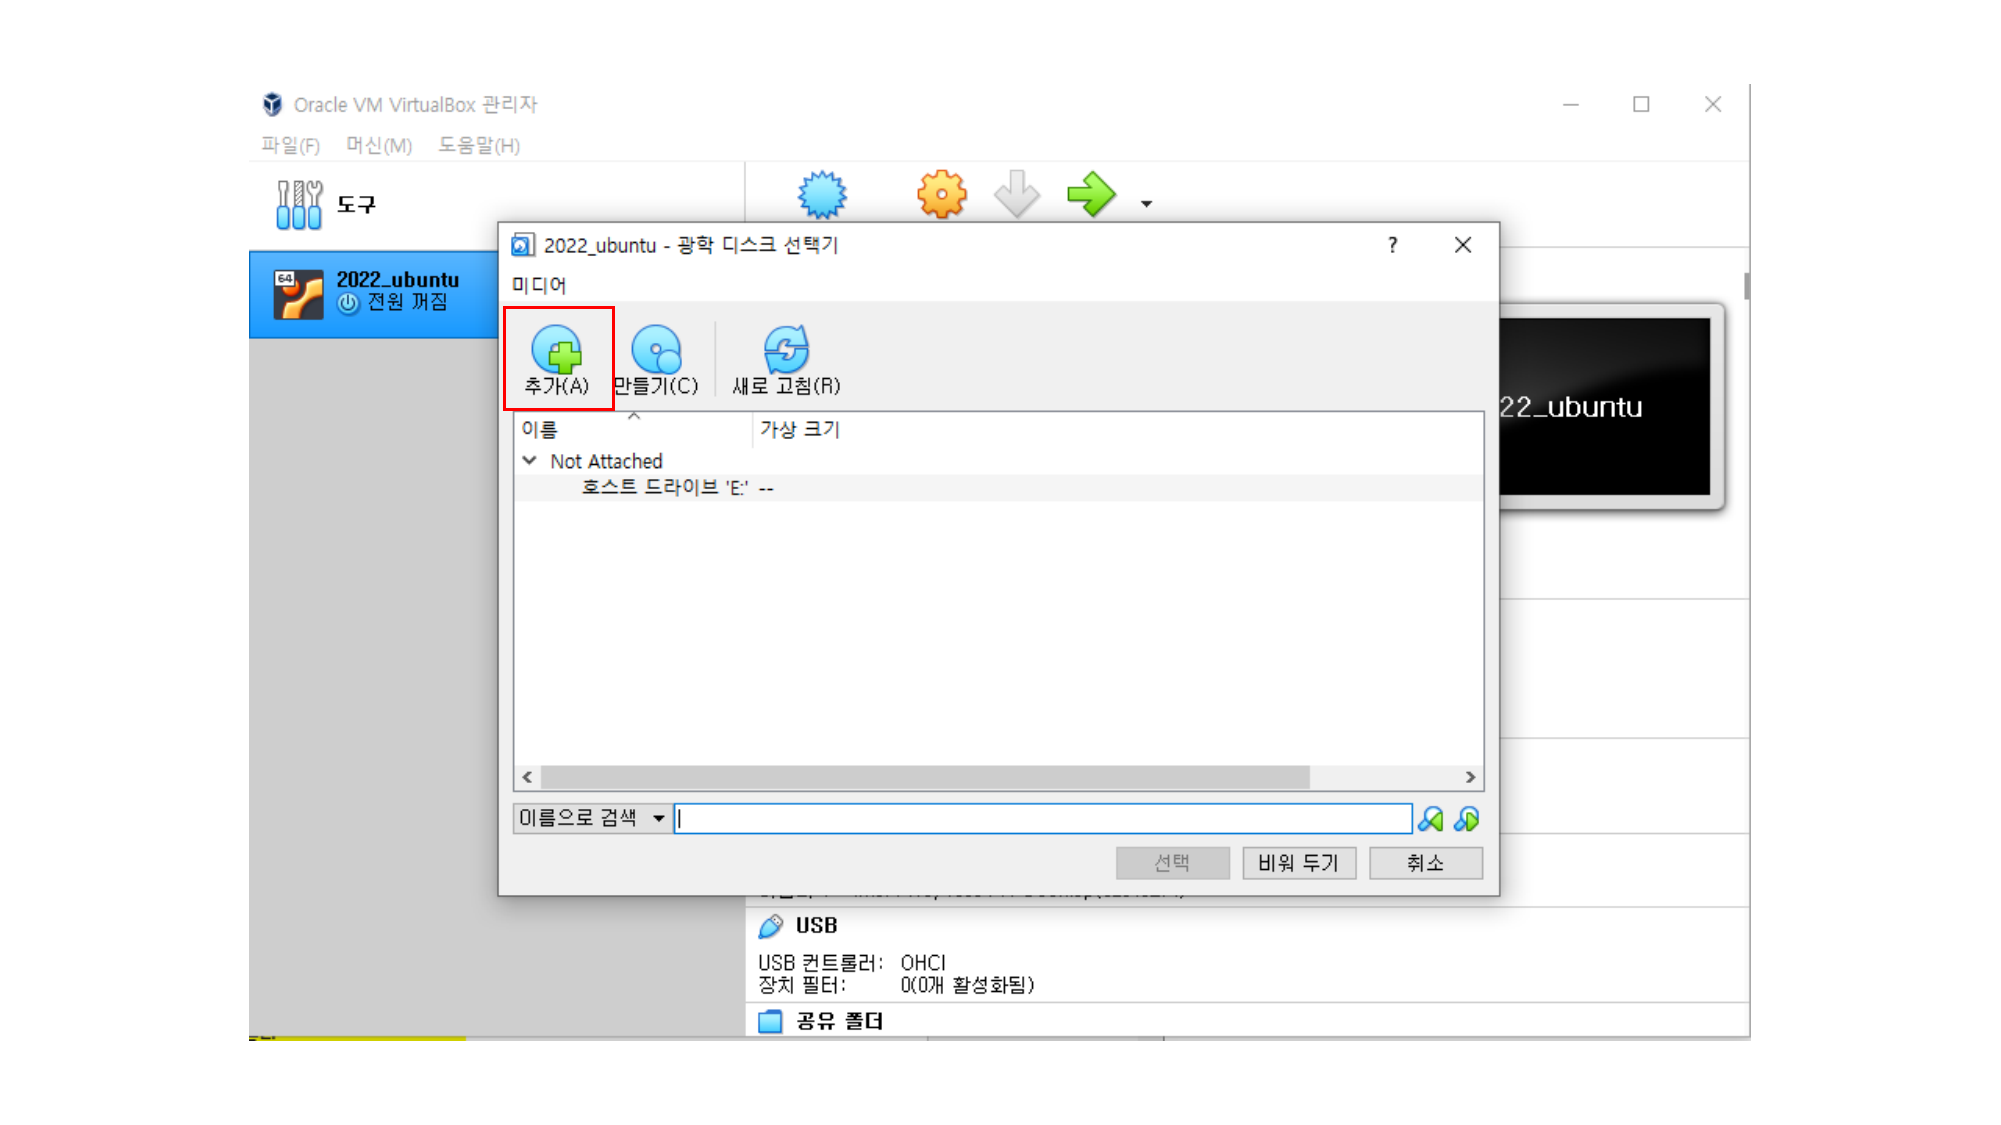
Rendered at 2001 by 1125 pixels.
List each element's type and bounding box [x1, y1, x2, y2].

picture [249, 84, 1751, 1041]
